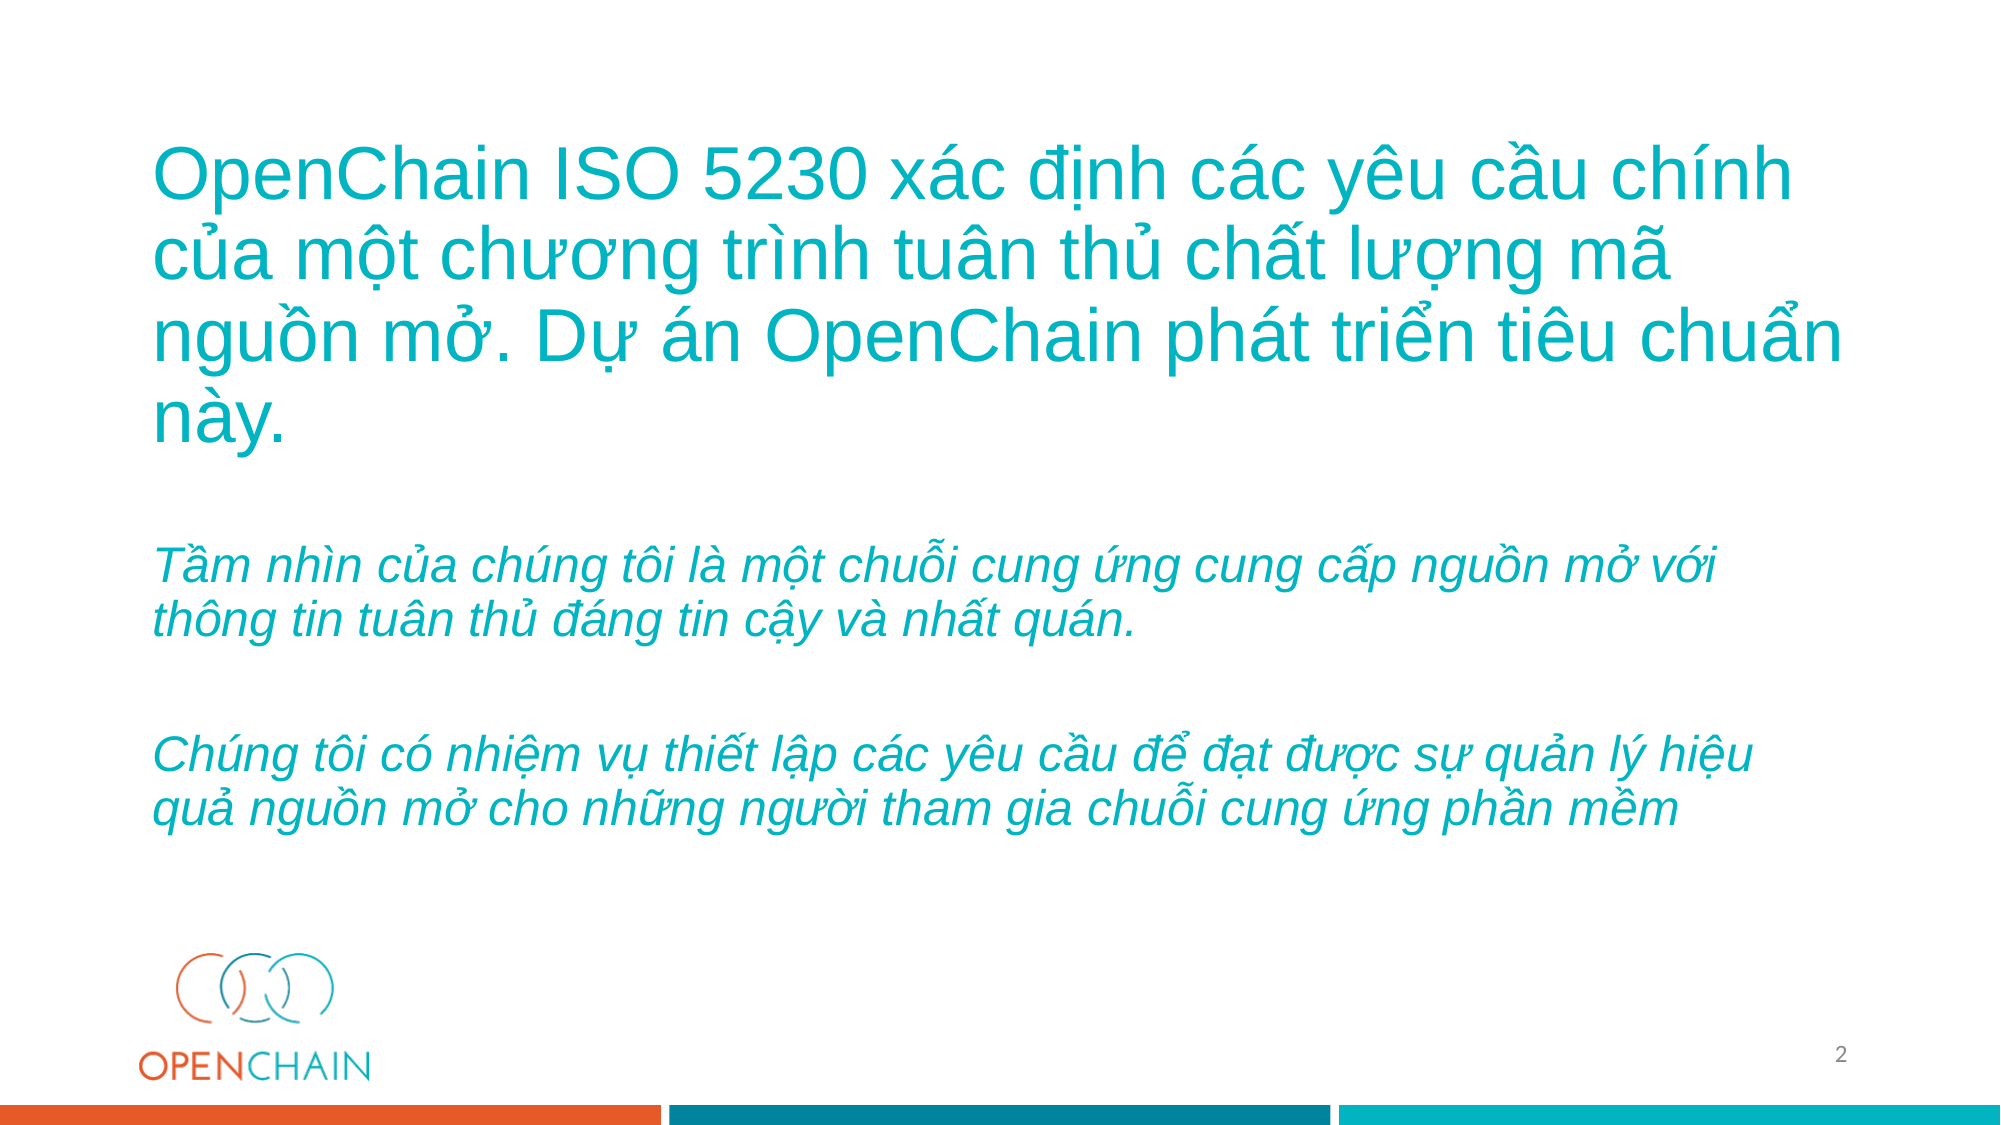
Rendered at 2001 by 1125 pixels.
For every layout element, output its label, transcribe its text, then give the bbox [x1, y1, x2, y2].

title OpenChain ISO 5230 xác định các yêu cầu chính của một chương trình tuân thủ chất lượng mã nguồn mở. Dự án OpenChain phát triển tiêu chuẩn này. Tầm nhìn của chúng tôi là một chuỗi cung ứng cung cấp nguồn mở với thông tin tuân thủ đáng tin cậy và nhất quán. Chúng tôi có nhiệm vụ thiết lập các yêu cầu để đạt được sự quản lý hiệu quả nguồn mở cho những người tham gia chuỗi cung ứng phần mềm [137, 376, 1863, 594]
picture [137, 951, 372, 1082]
slide_number 2 [1648, 1022, 1863, 1083]
